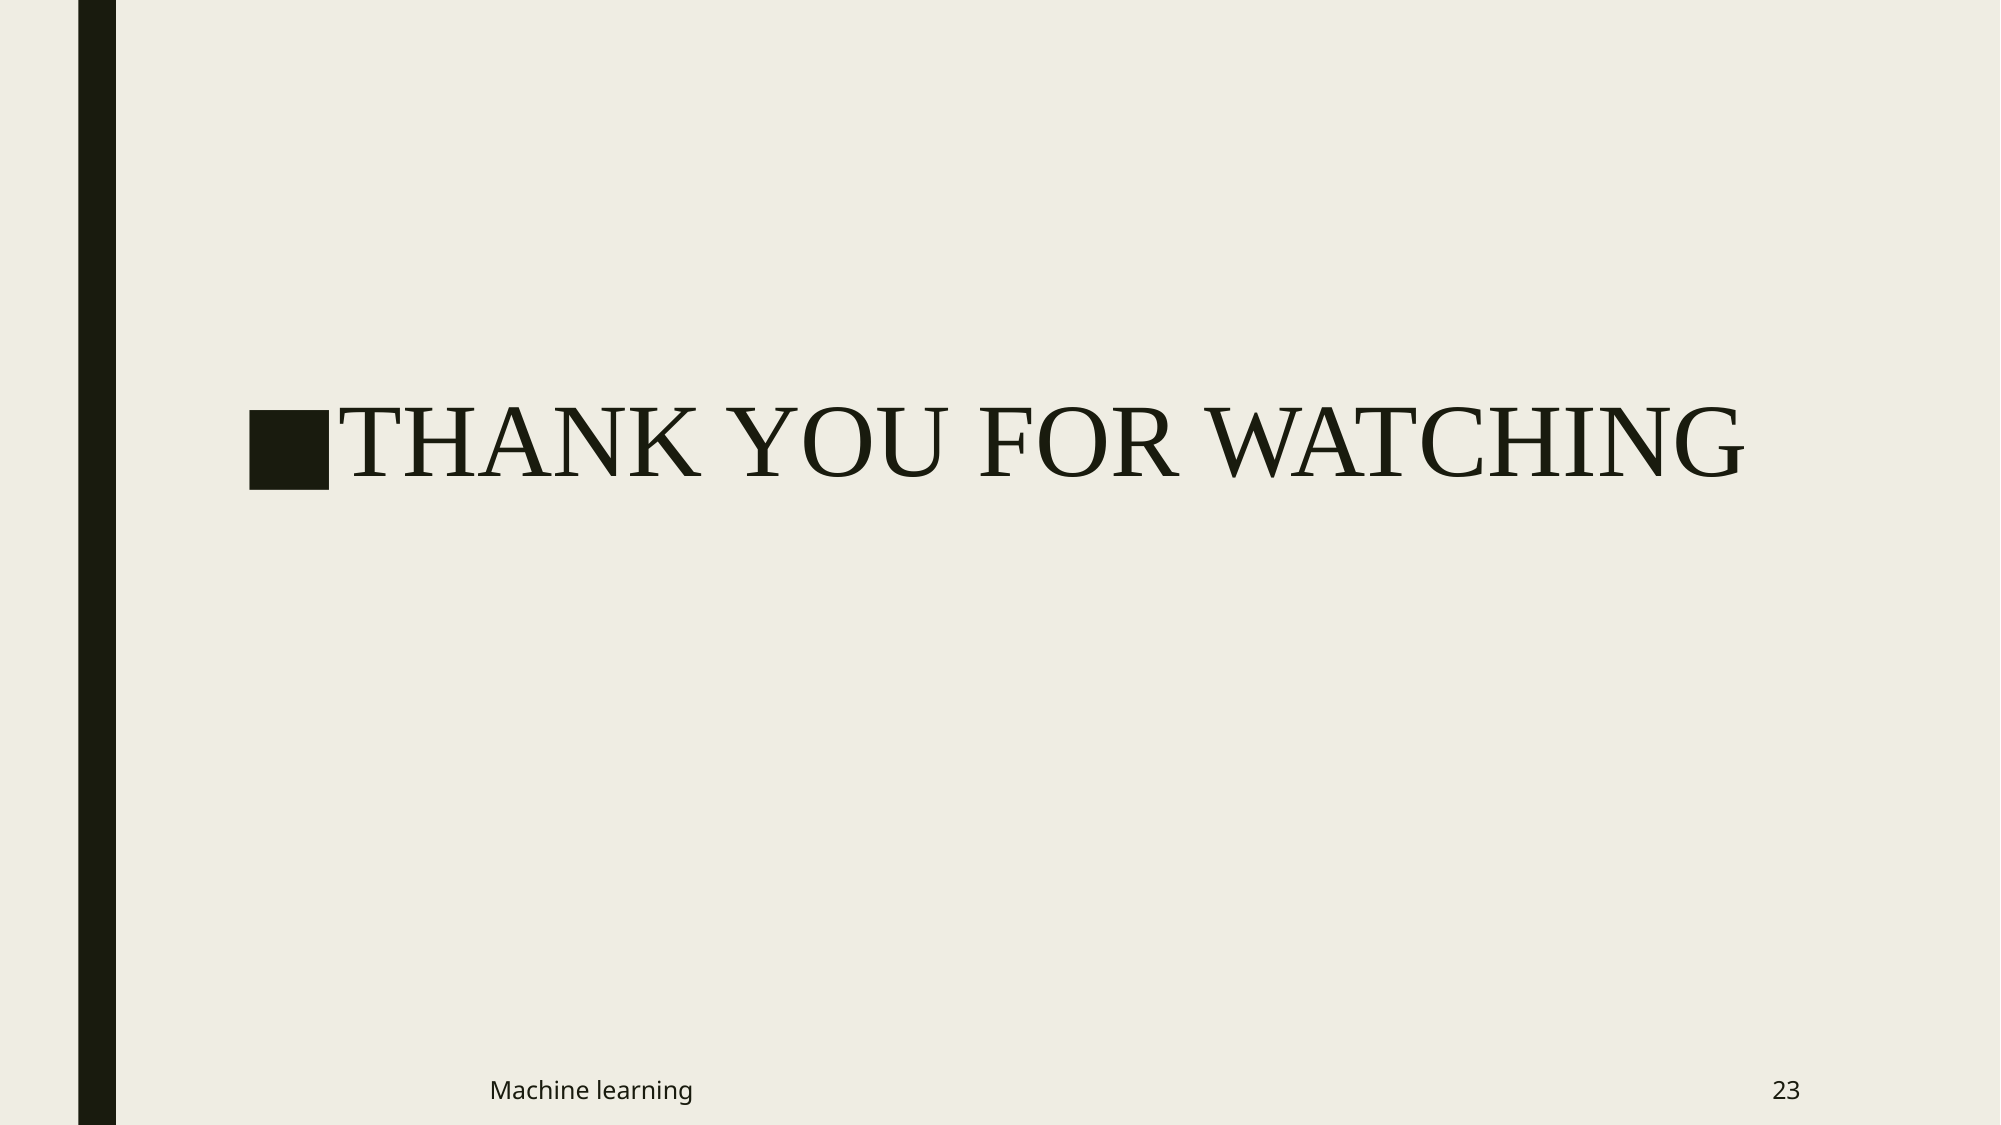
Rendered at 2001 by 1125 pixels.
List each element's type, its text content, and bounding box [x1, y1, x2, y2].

list THANK YOU FOR WATCHING [225, 375, 1800, 524]
slide_number 23 [1553, 1058, 1816, 1125]
footer Machine learning [474, 1058, 1505, 1125]
